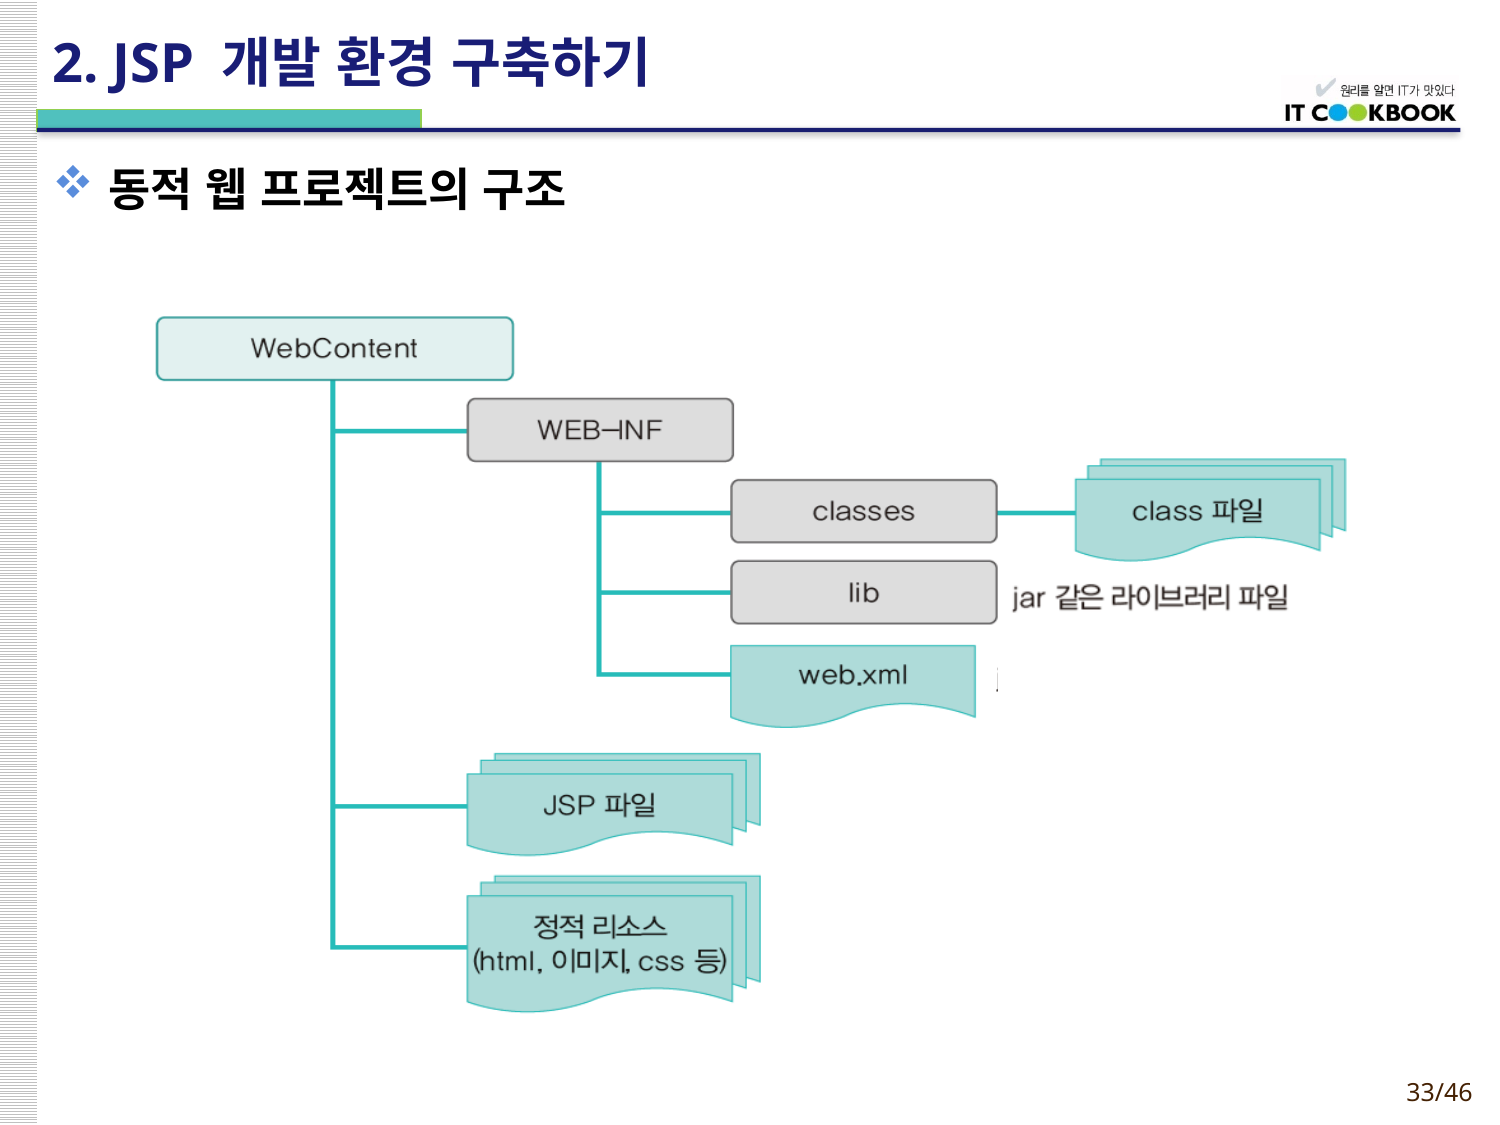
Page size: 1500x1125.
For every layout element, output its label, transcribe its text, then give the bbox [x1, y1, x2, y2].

picture [1281, 75, 1459, 123]
list 동적 웹 프로젝트의 구조 [37, 152, 1463, 1091]
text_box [147, 305, 1362, 1027]
title 2. JSP 개발 환경 구축하기 [37, 13, 1278, 109]
